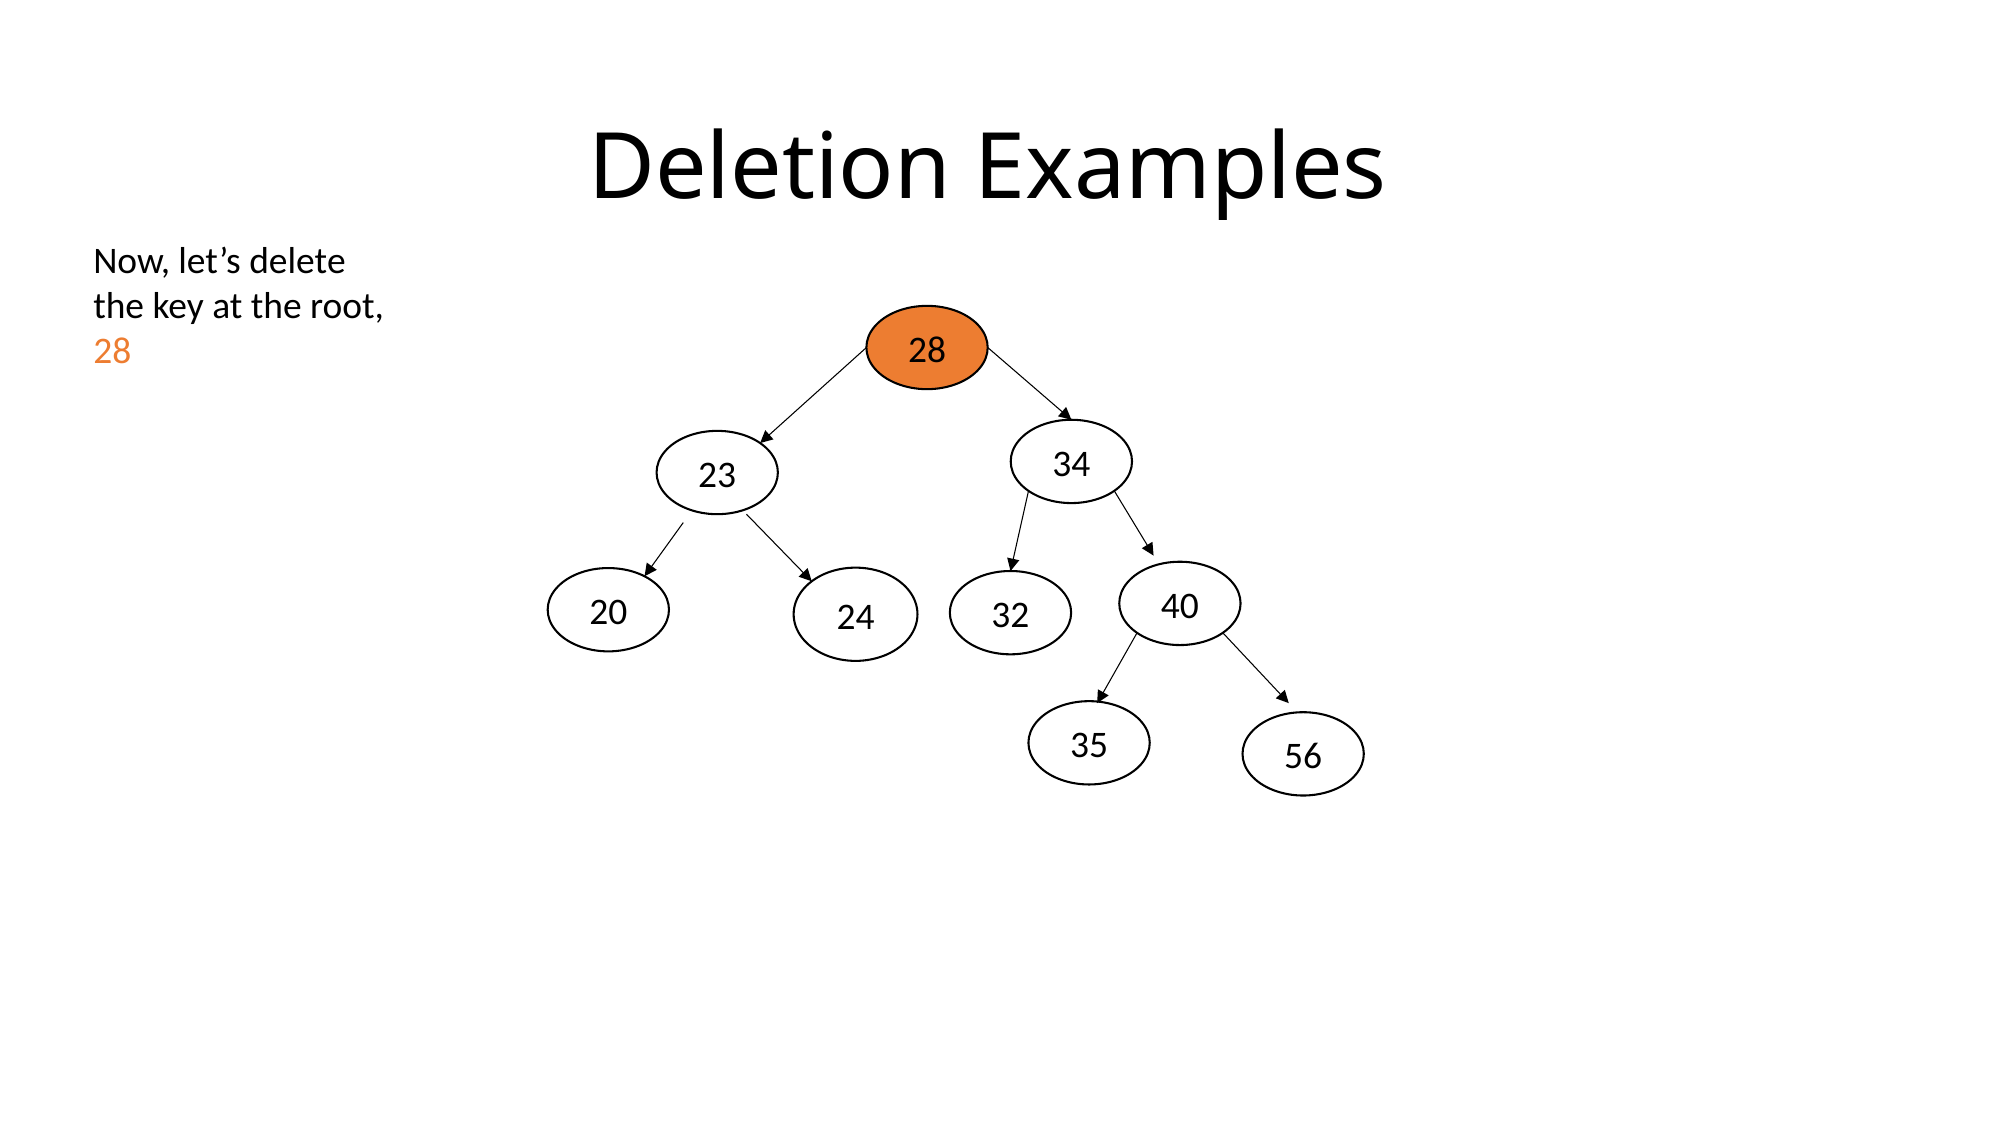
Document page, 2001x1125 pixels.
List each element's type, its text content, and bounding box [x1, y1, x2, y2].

text_box 32 [948, 569, 1073, 656]
text_box 23 [655, 429, 779, 516]
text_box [546, 567, 671, 653]
text_box 34 [1009, 418, 1134, 505]
text_box 35 [1027, 700, 1151, 786]
text_box 56 [1241, 711, 1365, 797]
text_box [760, 347, 867, 444]
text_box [987, 347, 1072, 420]
title Deletion Examples [137, 59, 1863, 278]
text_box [746, 514, 919, 662]
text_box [1097, 632, 1138, 704]
text_box 28 [865, 304, 989, 391]
text_box 40 [1118, 560, 1242, 647]
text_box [78, 228, 694, 379]
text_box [1010, 490, 1029, 571]
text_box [1114, 490, 1154, 556]
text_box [644, 522, 684, 577]
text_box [1222, 632, 1289, 704]
